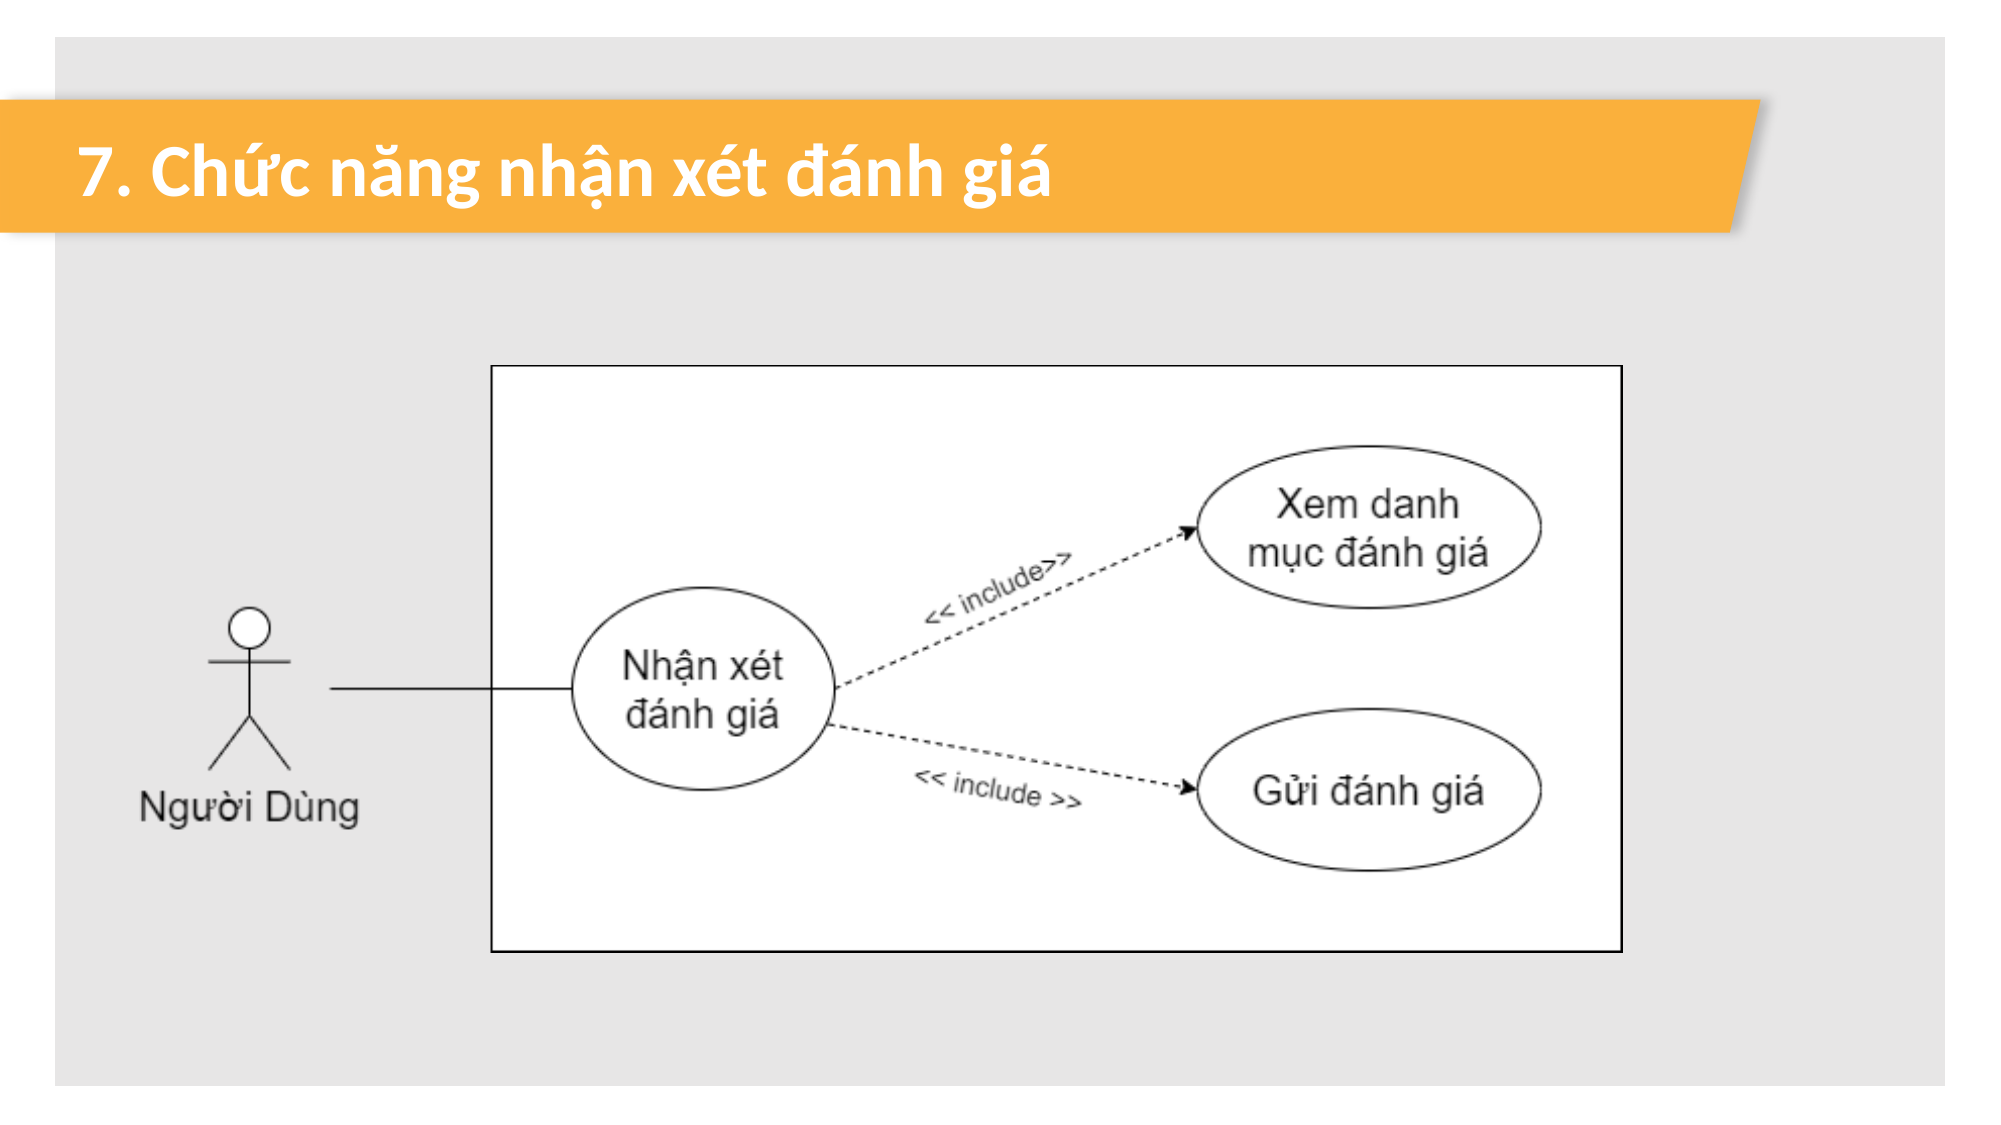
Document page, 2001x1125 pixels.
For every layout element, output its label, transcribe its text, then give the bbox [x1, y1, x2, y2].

picture [137, 365, 1623, 953]
text_box 7. Chức năng nhận xét đánh giá [0, 99, 1761, 233]
text_box [55, 37, 1945, 1086]
